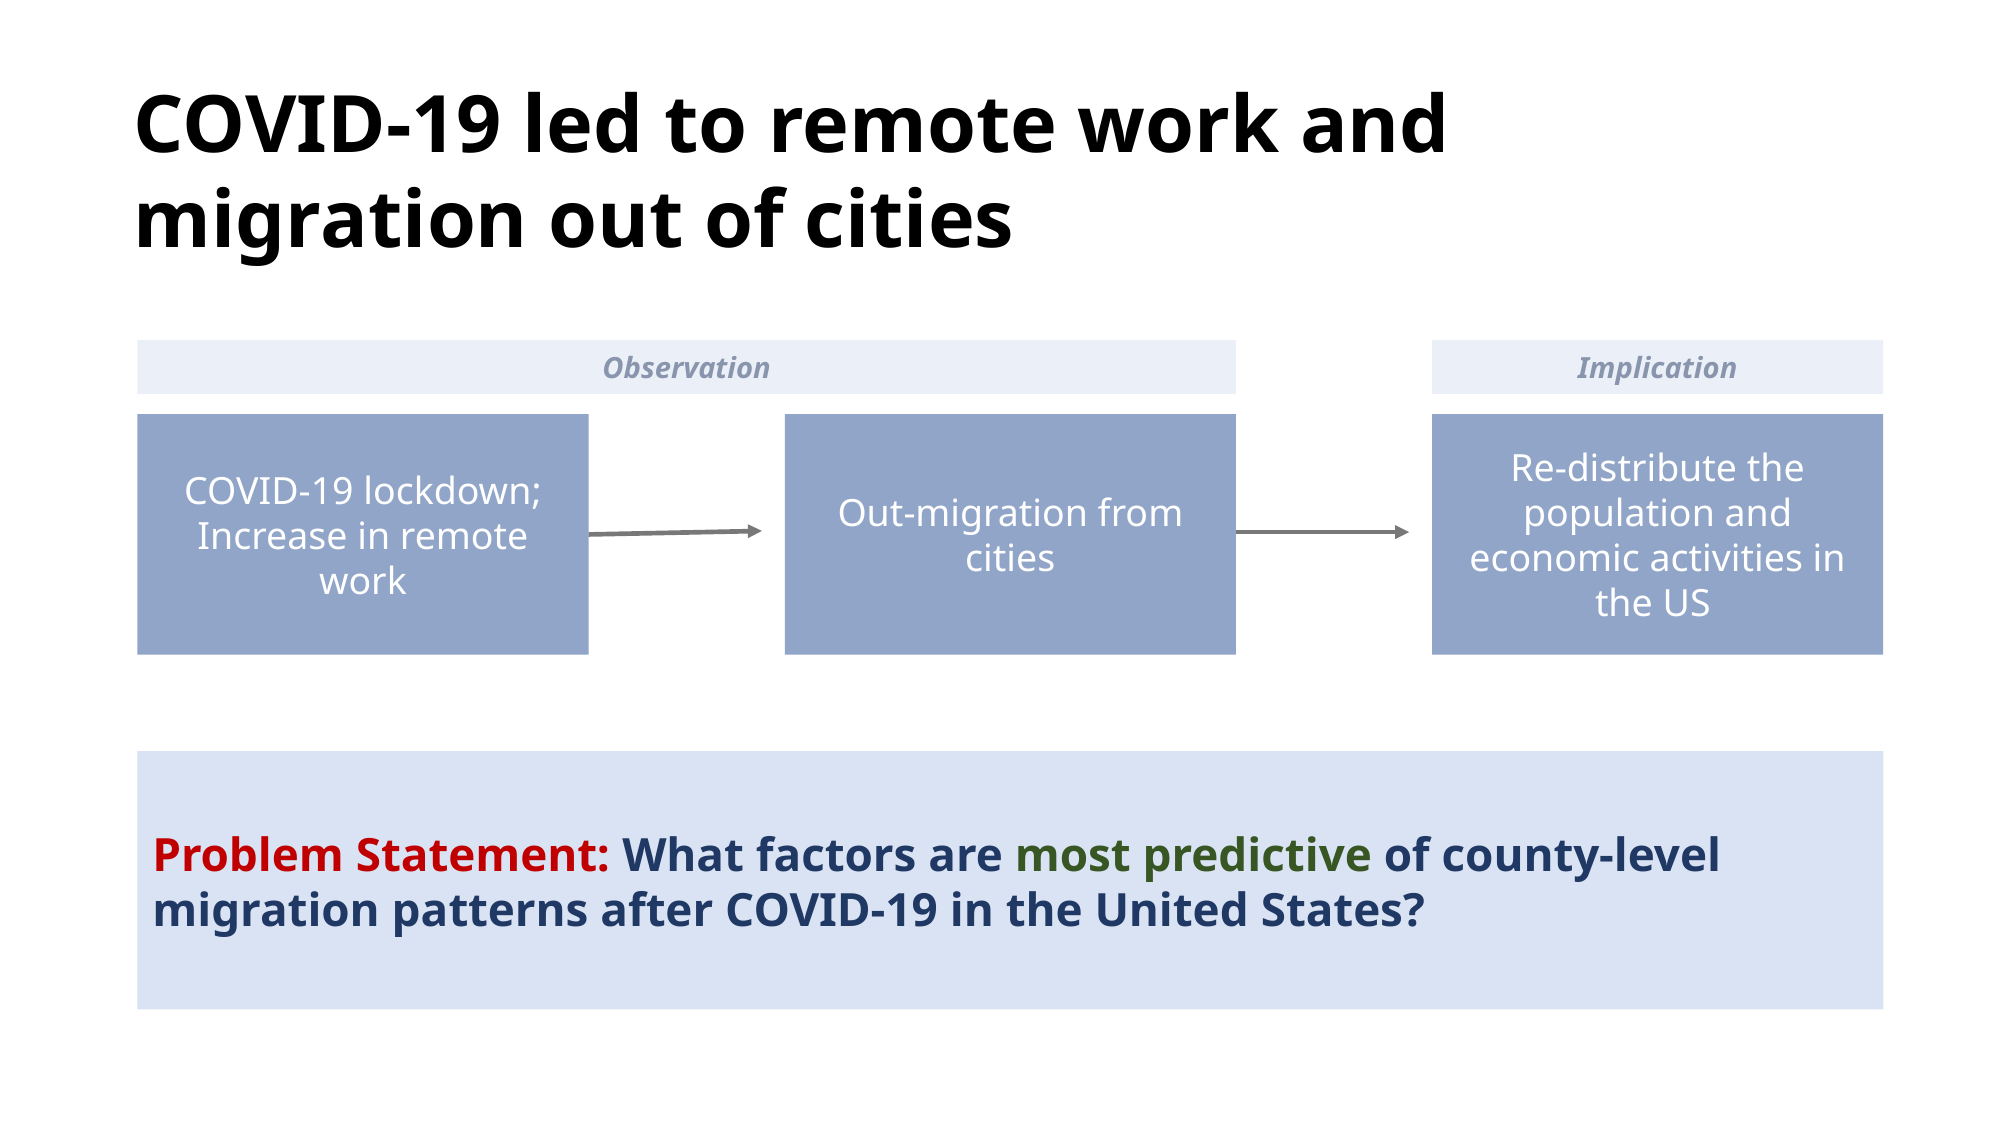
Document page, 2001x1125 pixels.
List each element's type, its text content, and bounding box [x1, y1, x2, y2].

text_box [0, 276, 2000, 730]
text_box Problem Statement: What factors are most predictive of county-level migration patterns after COVID-19 in the United States? [136, 750, 1884, 1010]
title COVID-19 led to remote work and migration out of cities [119, 59, 1863, 276]
